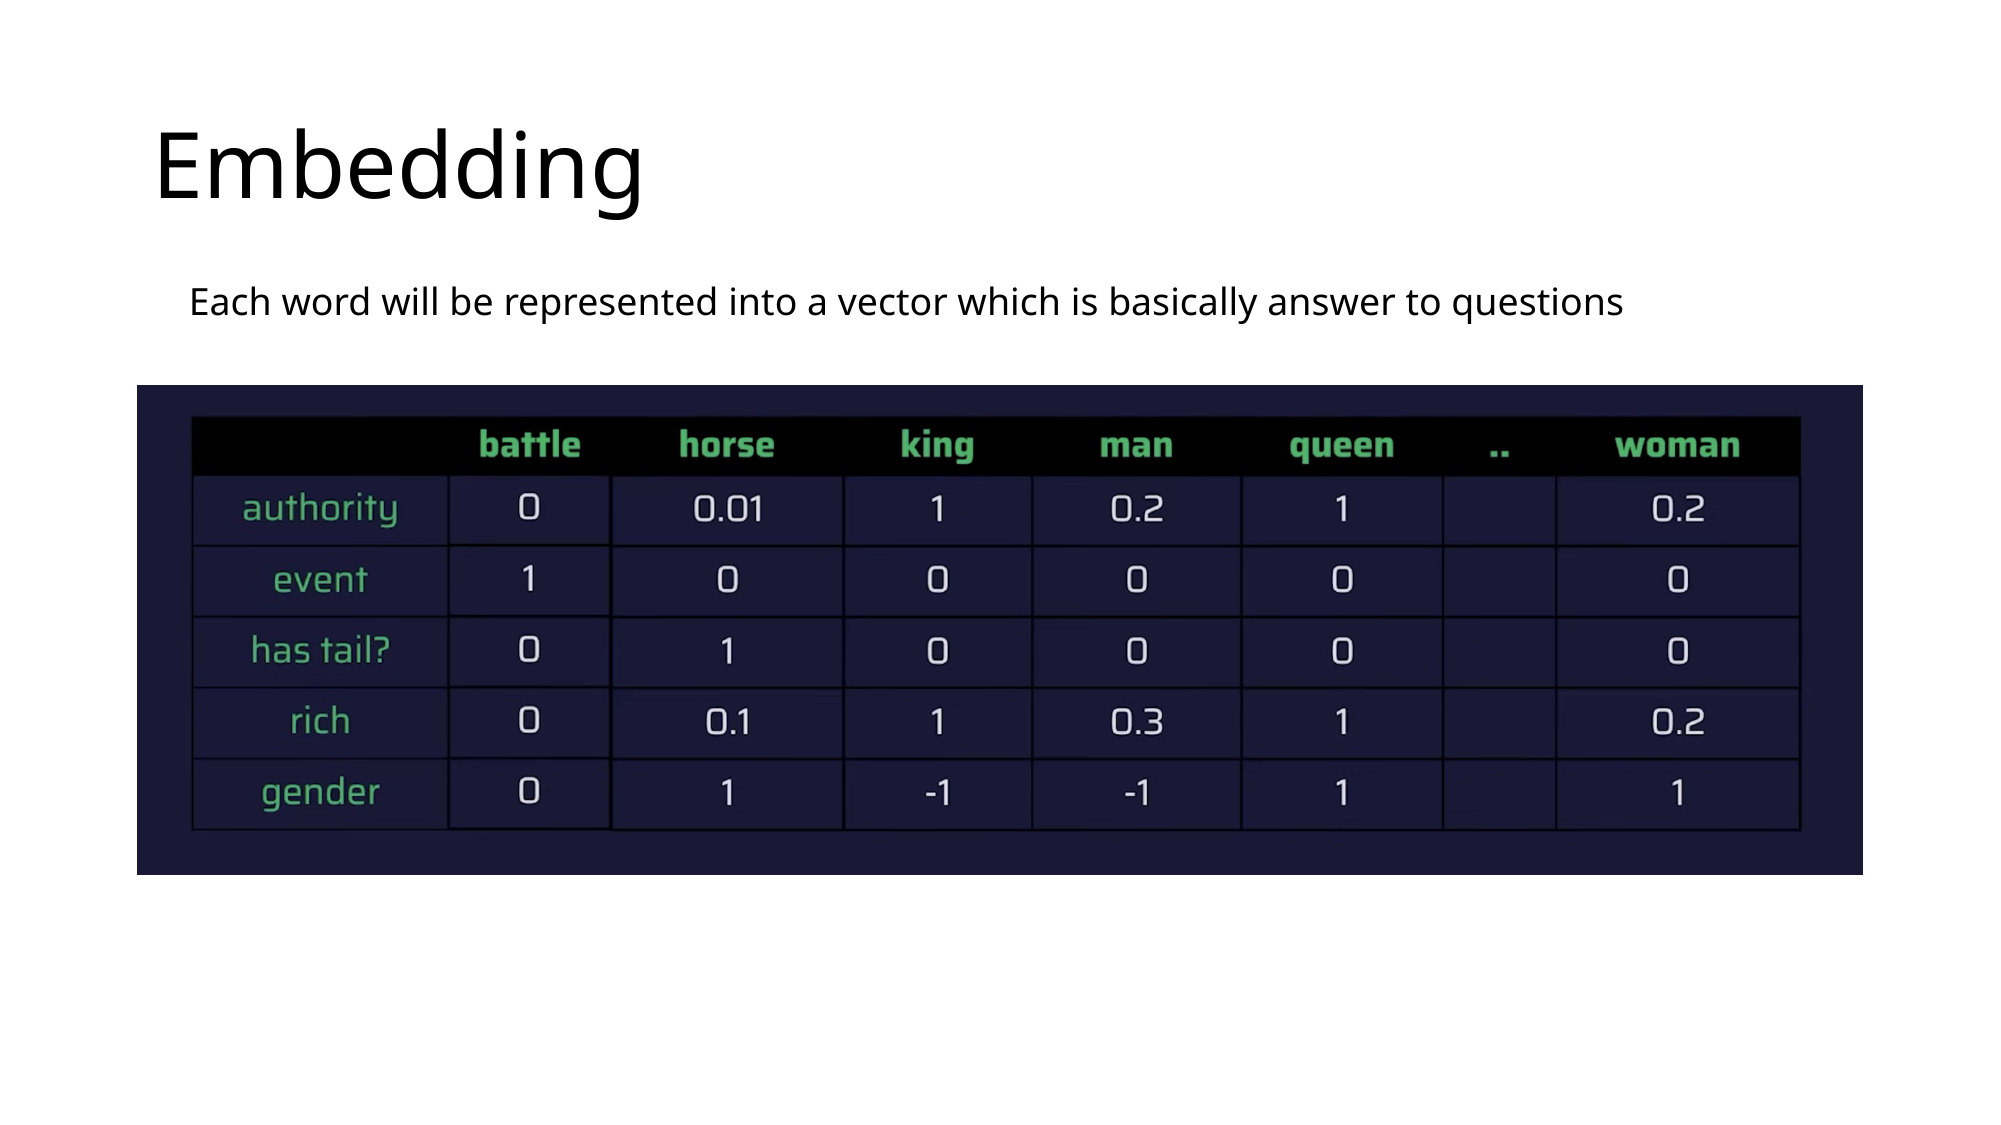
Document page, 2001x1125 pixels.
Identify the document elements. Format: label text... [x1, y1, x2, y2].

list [136, 384, 1863, 876]
title Embedding [137, 59, 1863, 278]
text_box Each word will be represented into a vector which is basically answer to questions [174, 270, 1651, 331]
